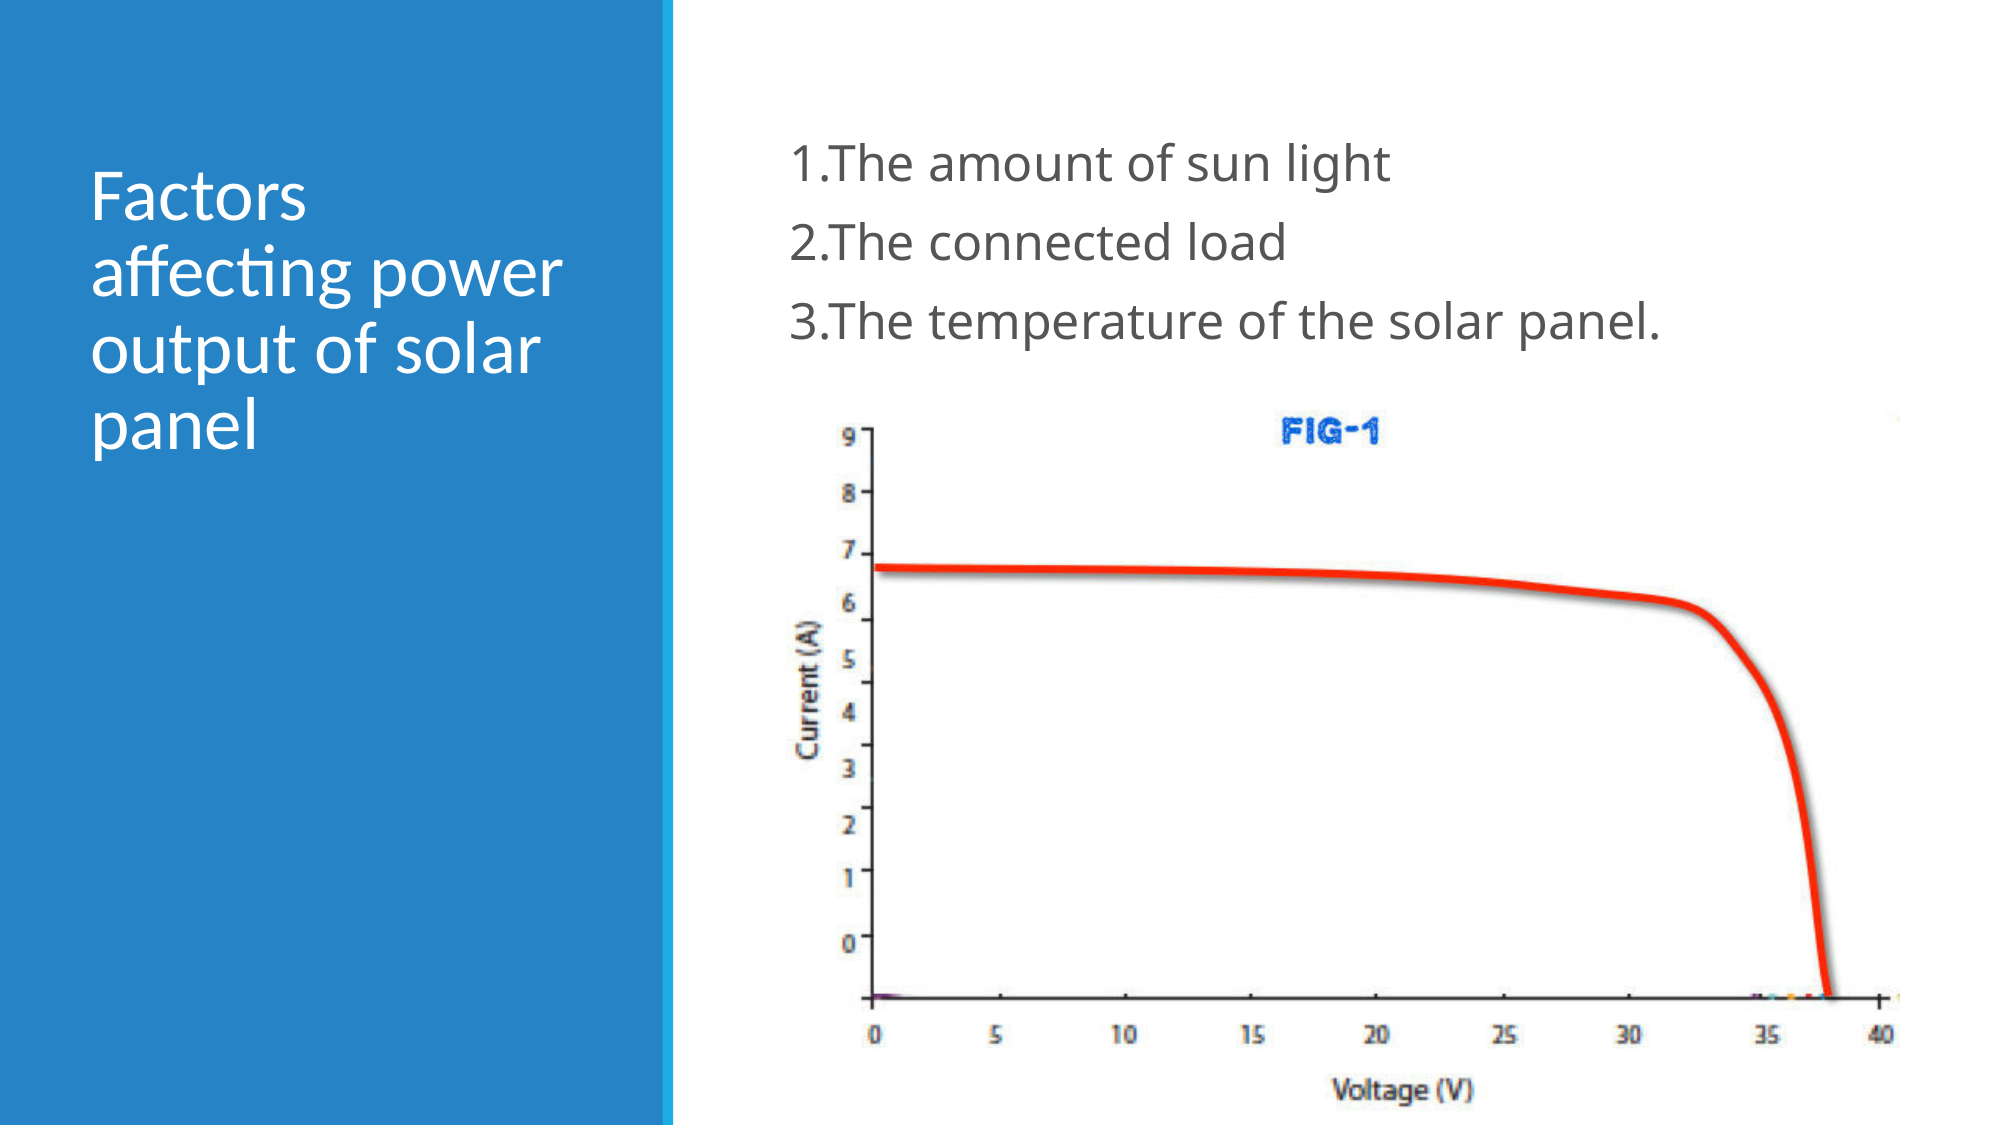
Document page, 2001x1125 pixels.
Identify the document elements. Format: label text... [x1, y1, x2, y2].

list 1.The amount of sun light 2.The connected load 3.The temperature of the solar panel. [789, 131, 1855, 396]
picture [773, 398, 1900, 1116]
title Factors affecting power output of solar panel [75, 97, 600, 473]
